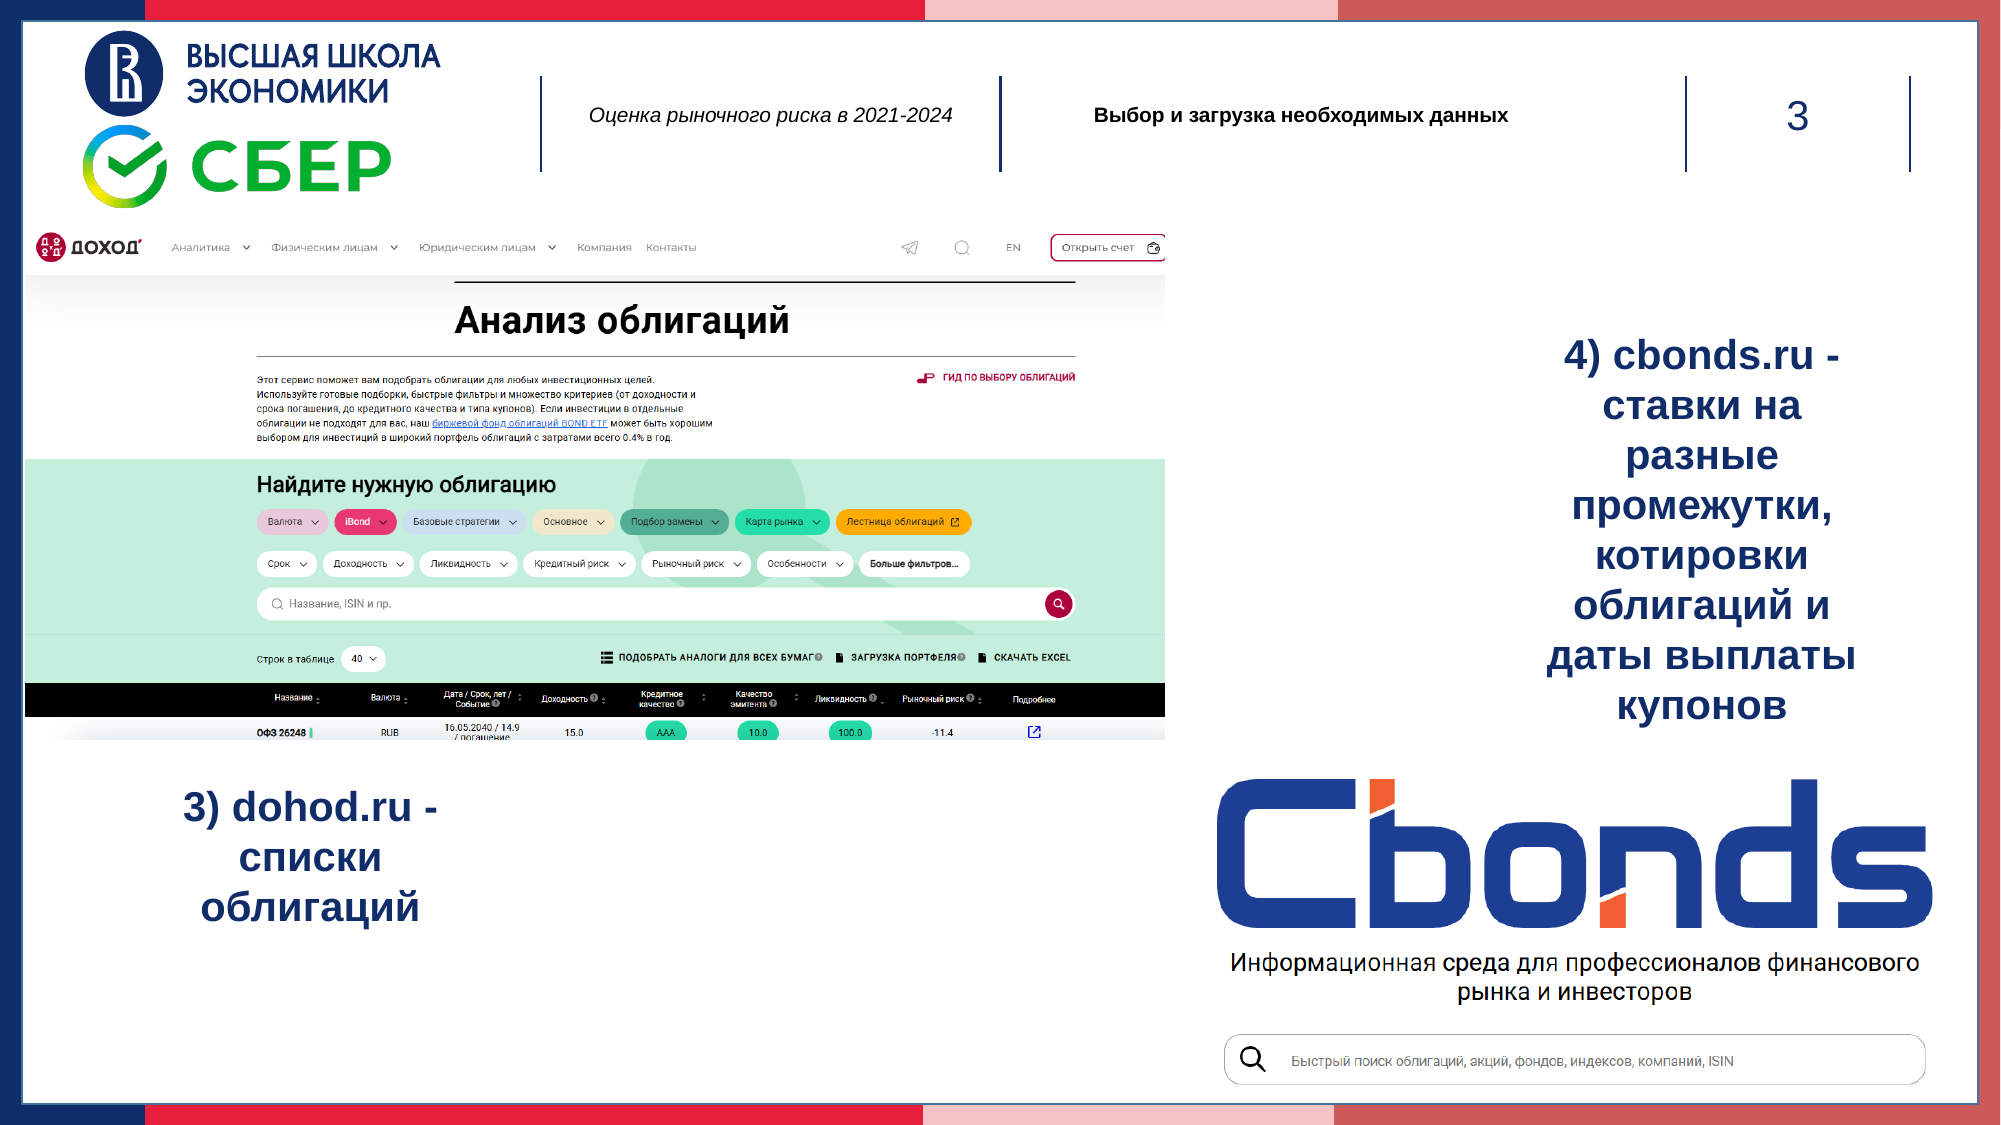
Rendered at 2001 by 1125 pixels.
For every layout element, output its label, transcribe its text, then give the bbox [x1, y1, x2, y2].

text_box Выбор и загрузка необходимых данных [1078, 93, 1608, 134]
picture [25, 226, 1166, 740]
picture [1178, 738, 1975, 1099]
text_box 3) dohod.ru - списки облигаций [123, 772, 498, 938]
picture [74, 116, 399, 216]
text_box Оценка рыночного риска в 2021-2024 [571, 93, 971, 134]
text_box 4) cbonds.ru - ставки на разные промежутки, котировки облигаций и даты выплаты купонов [1515, 319, 1889, 736]
text_box ‹#› [1742, 81, 1854, 147]
